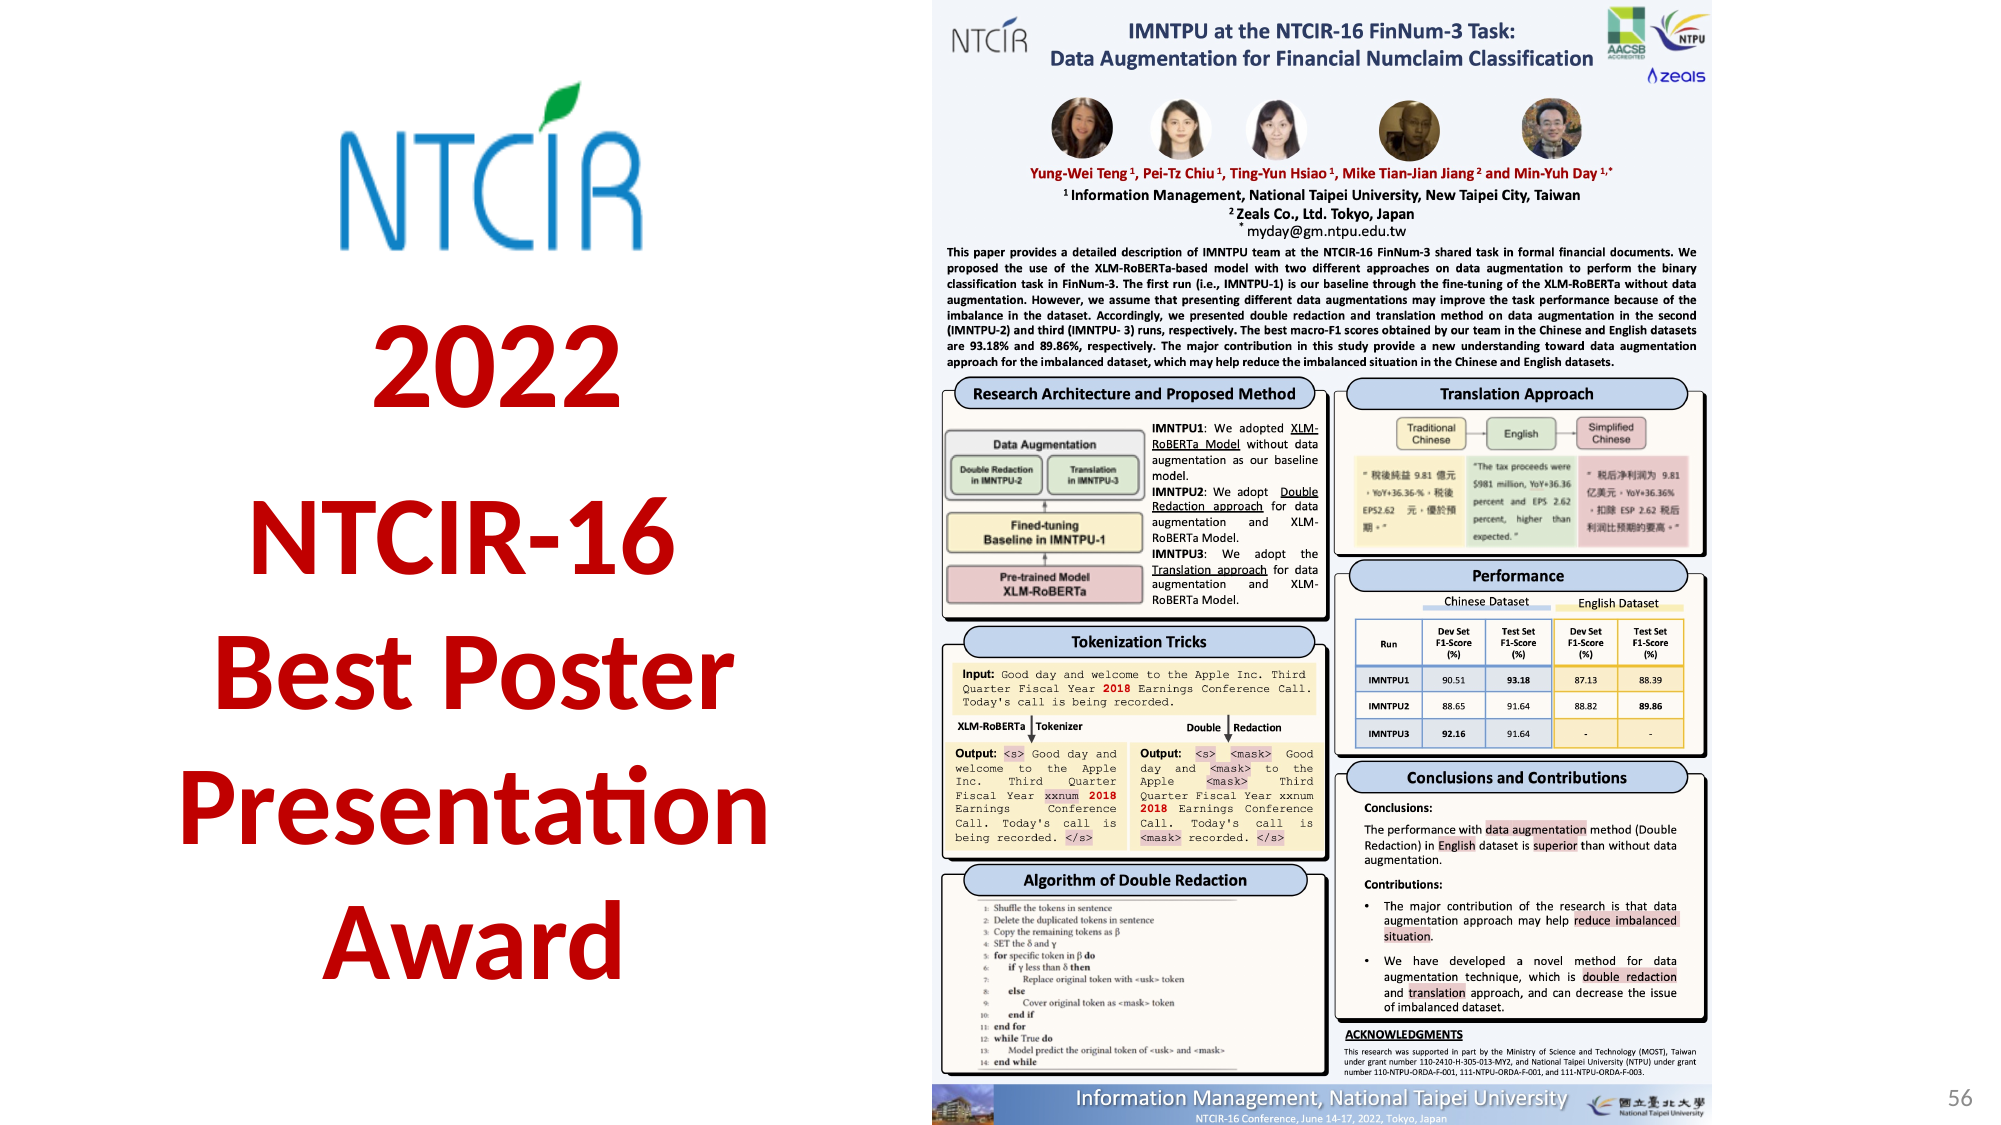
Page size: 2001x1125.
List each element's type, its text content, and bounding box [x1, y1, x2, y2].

text_box NTCIR-16 Best Poster Presentation Award [39, 443, 911, 1021]
slide_number 56 [1830, 1076, 1989, 1116]
text_box 2022 [355, 274, 639, 440]
picture [932, 0, 1712, 1125]
picture [340, 70, 654, 270]
